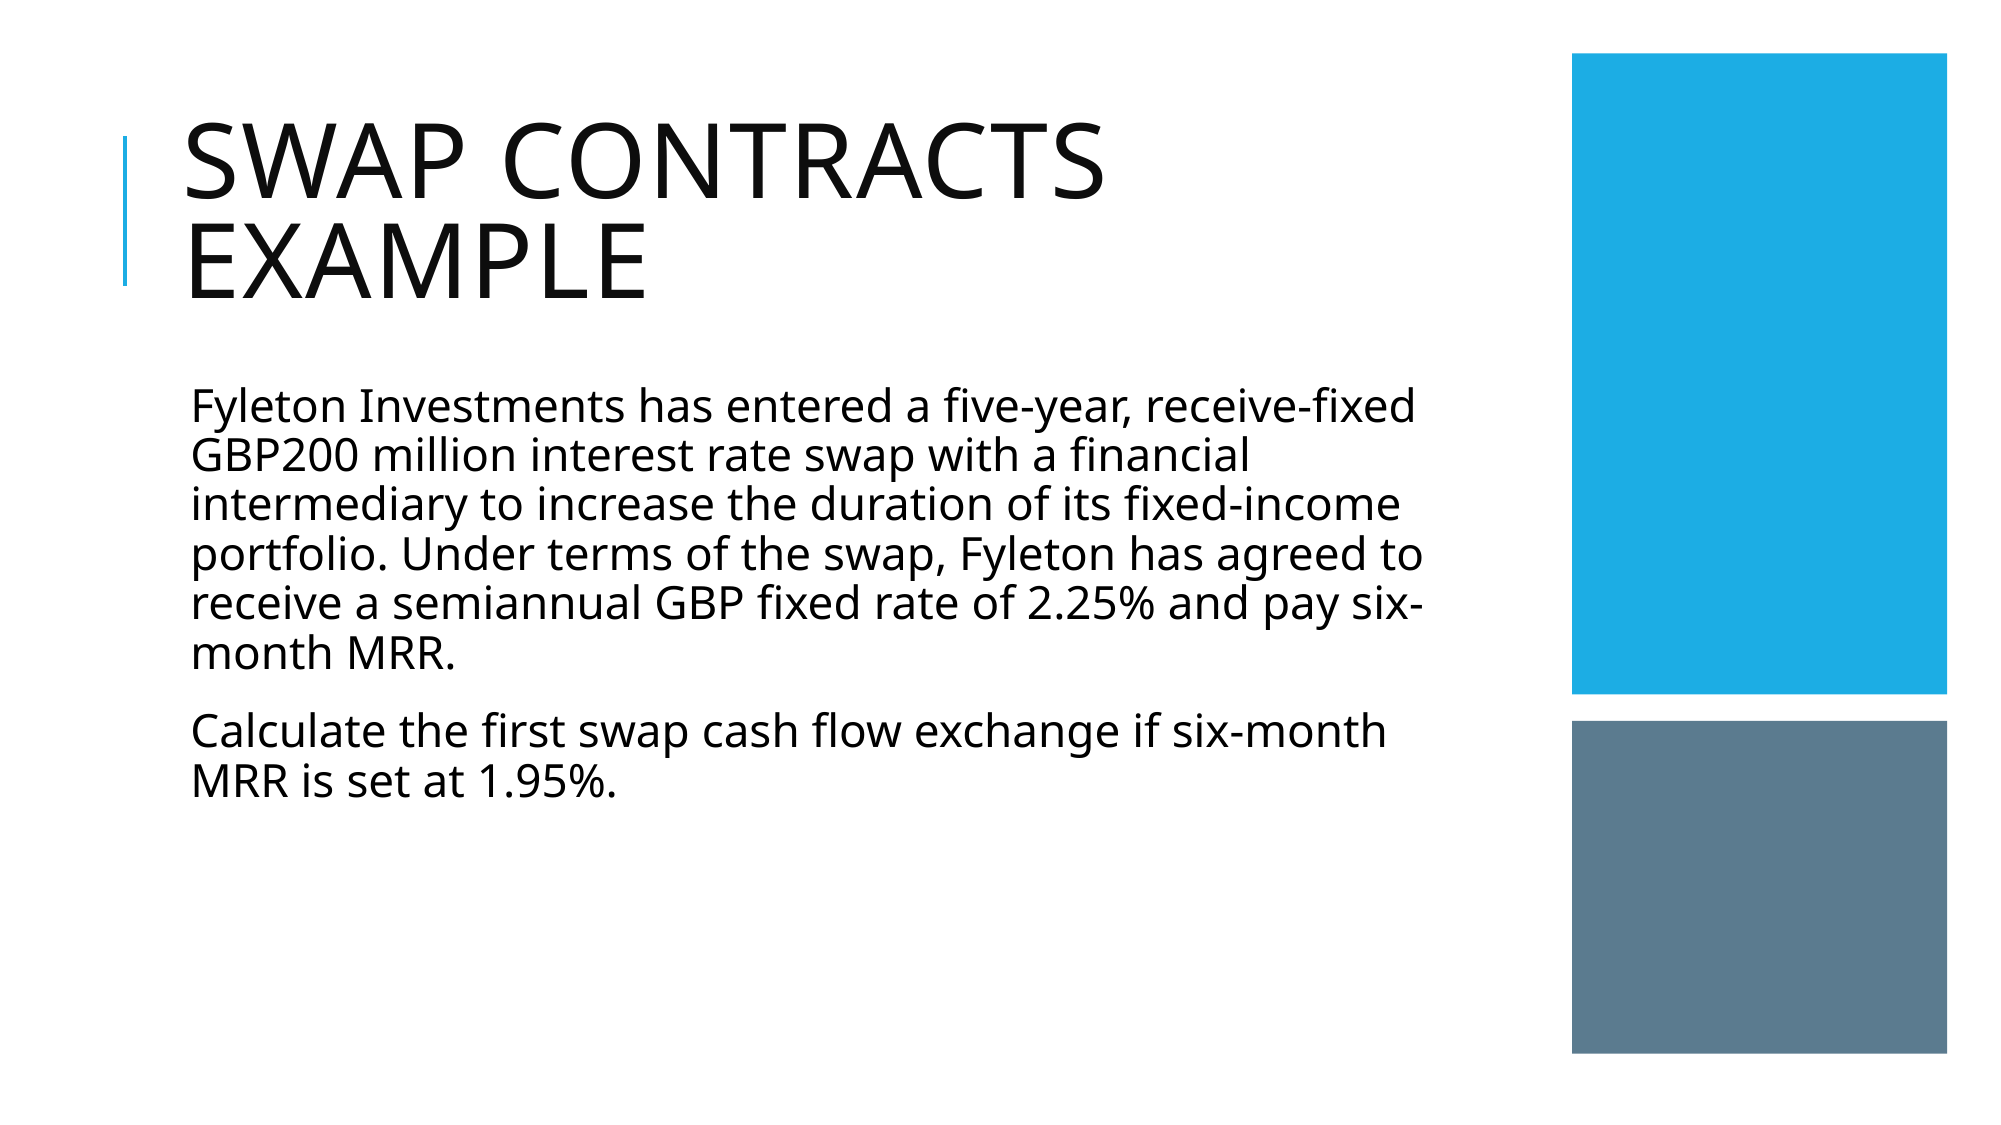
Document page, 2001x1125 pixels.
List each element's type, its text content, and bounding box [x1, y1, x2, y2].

text_box [1571, 720, 1948, 1055]
title Swap Contracts example [168, 96, 1484, 342]
text_box [1571, 52, 1948, 696]
list Fyleton Investments has entered a five-year, receive-fixed GBP200 million interest rate swap with a financial intermediary to increase the duration of its fixed-income portfolio. Under terms of the swap, Fyleton has agreed to receive a semiannual GBP fixed rate of 2.25% and pay six-month MRR. Calculate the first swap cash flow exchange if six-month MRR is set at 1.95%. [168, 375, 1484, 1035]
